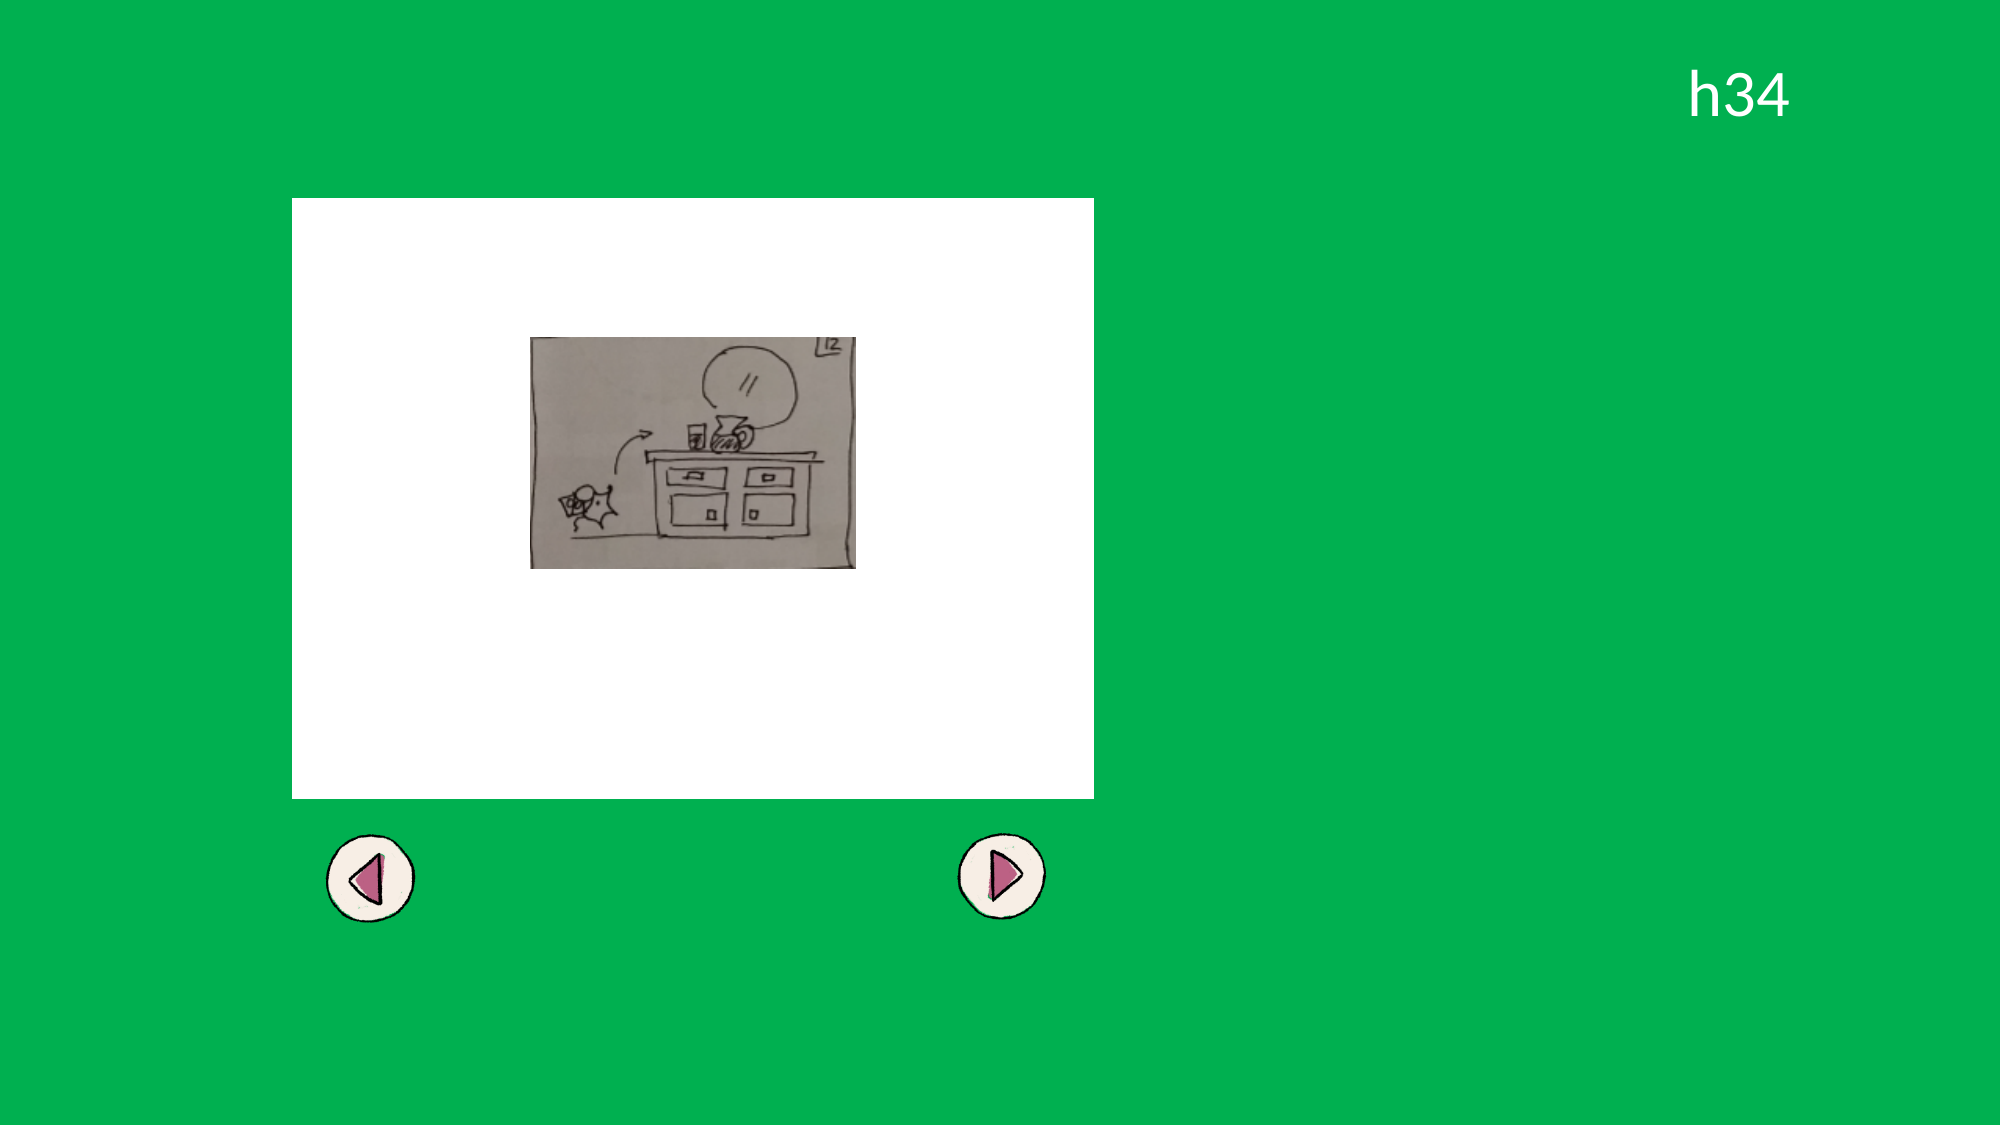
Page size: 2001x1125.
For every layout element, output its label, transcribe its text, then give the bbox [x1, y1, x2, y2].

picture [324, 833, 416, 925]
picture [956, 832, 1047, 922]
text_box h34 [1672, 42, 1814, 138]
picture [291, 198, 1094, 799]
